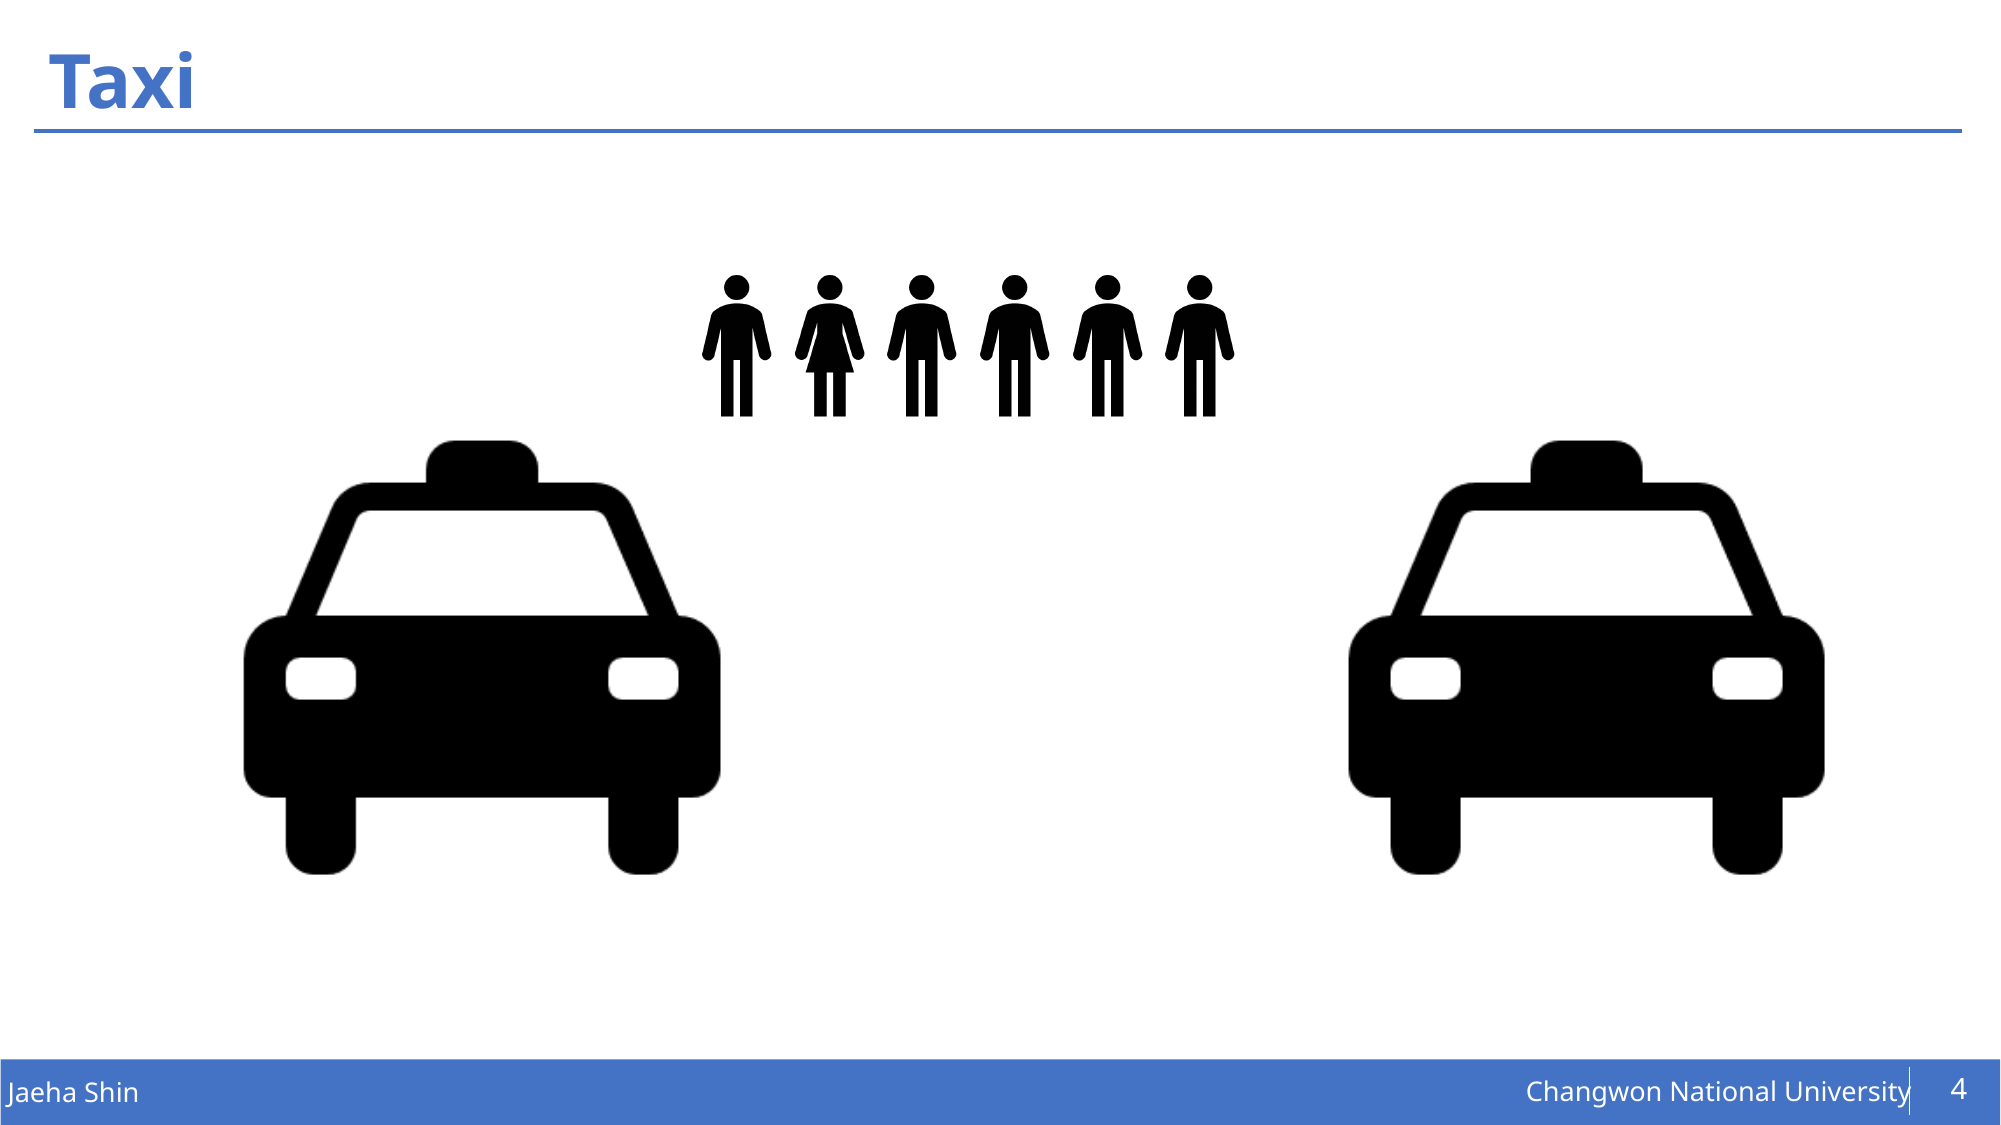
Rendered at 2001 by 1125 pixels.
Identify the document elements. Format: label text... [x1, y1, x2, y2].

title Taxi [33, 27, 1963, 143]
picture [846, 270, 1923, 994]
picture [146, 270, 819, 994]
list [812, 270, 846, 421]
slide_number 4 [1922, 1060, 1996, 1121]
